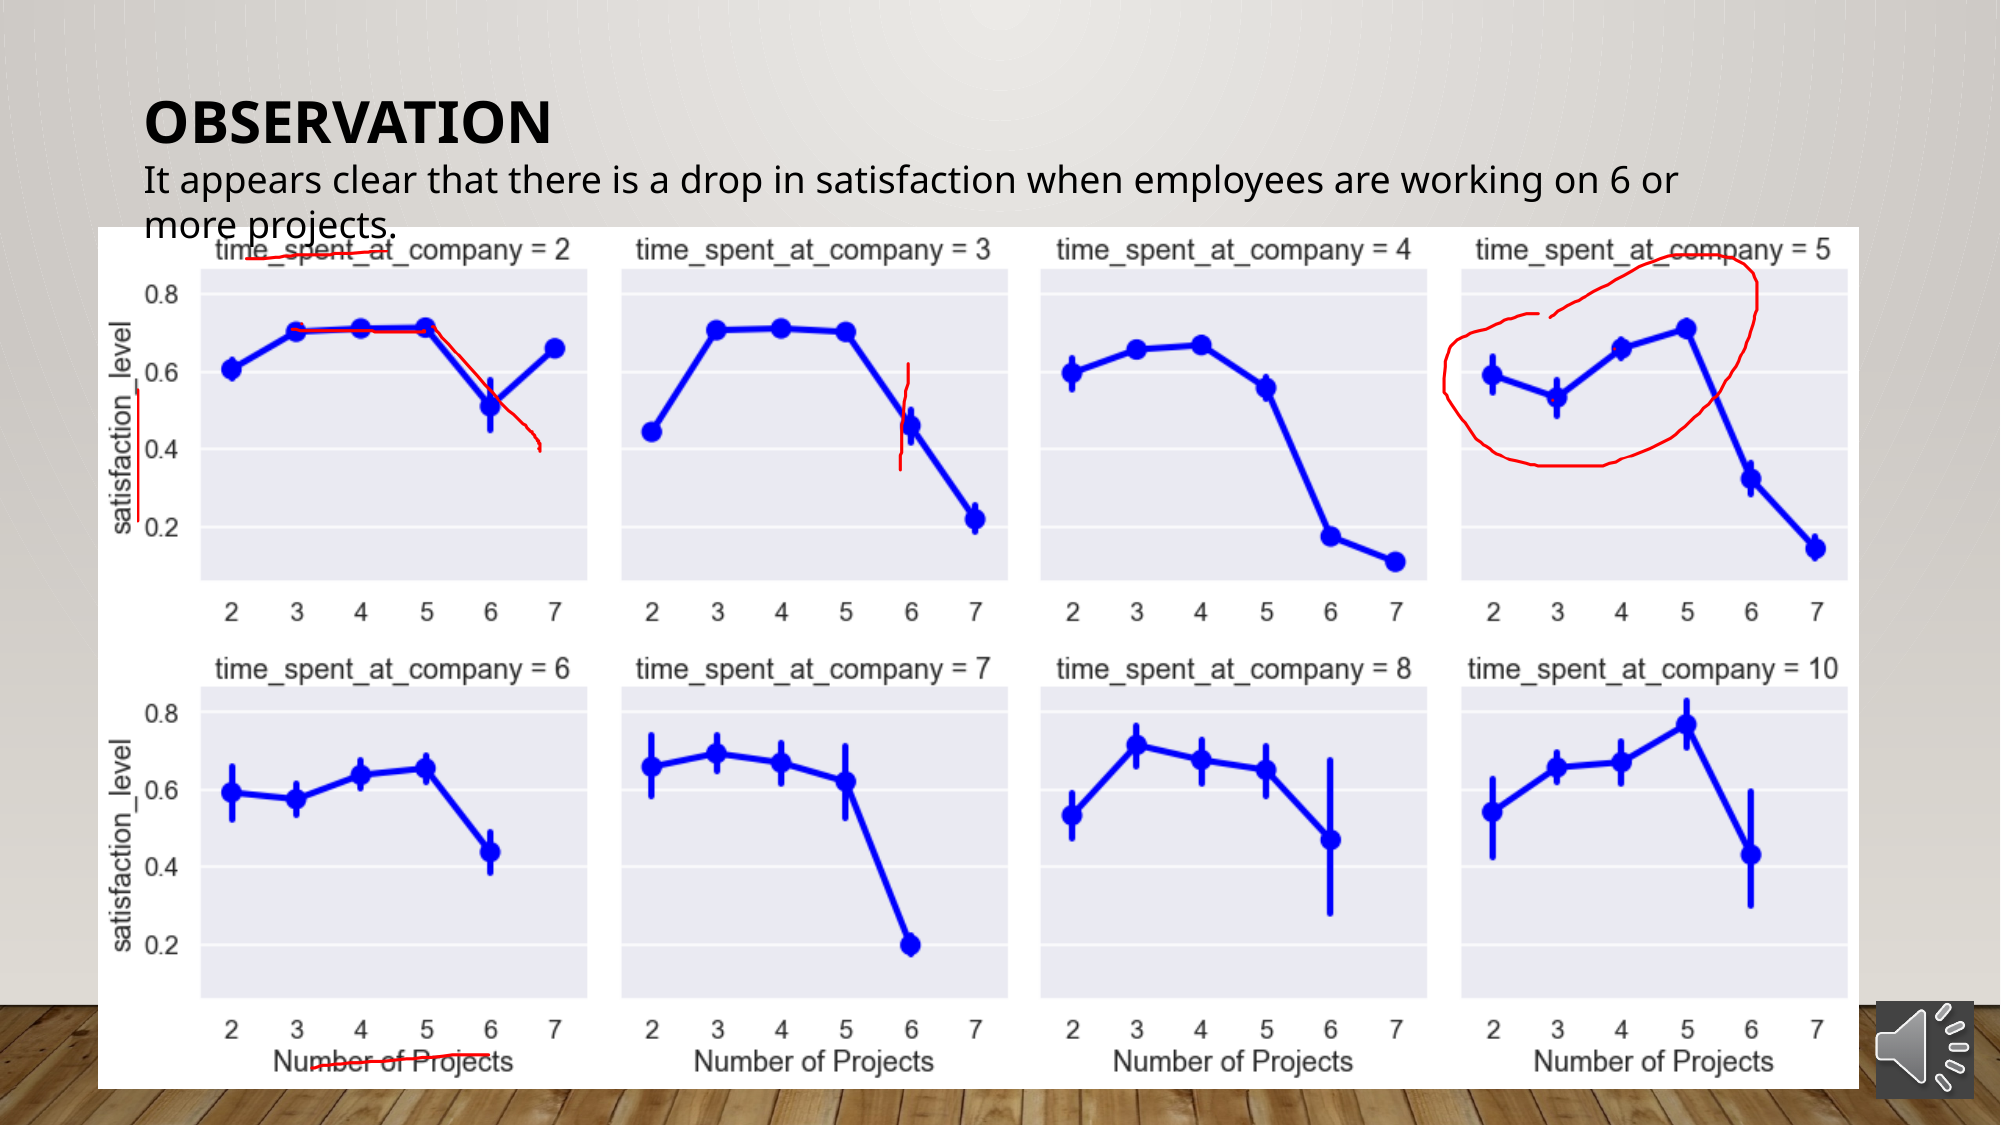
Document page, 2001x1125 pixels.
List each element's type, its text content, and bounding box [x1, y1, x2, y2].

picture [0, 227, 2000, 1125]
text_box OBSERVATION It appears clear that there is a drop in satisfaction when employees are working on 6 or more projects. [128, 78, 1774, 227]
